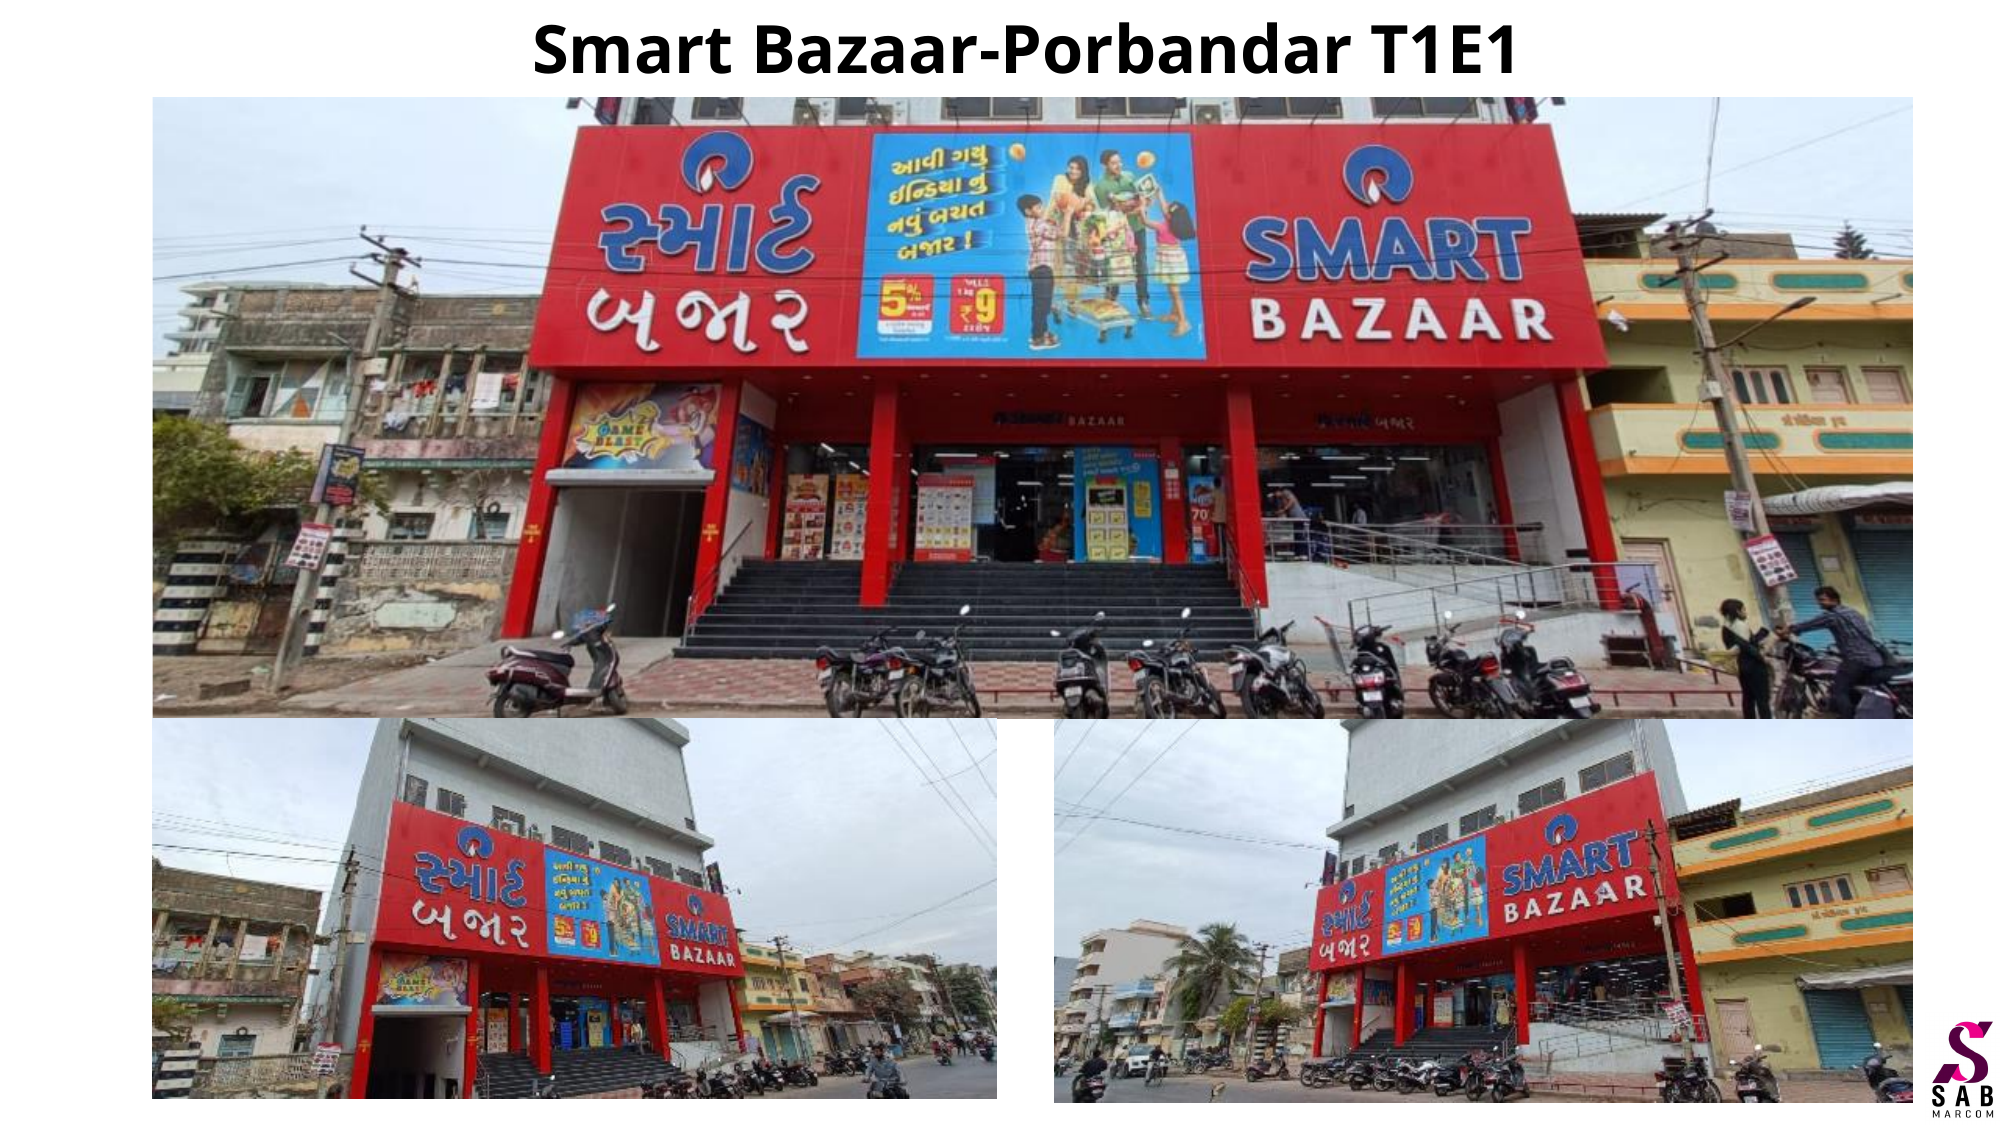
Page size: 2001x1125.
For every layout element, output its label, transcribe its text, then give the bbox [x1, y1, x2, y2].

picture [1924, 1012, 2000, 1125]
picture [152, 97, 1913, 1103]
text_box Smart Bazaar-Porbandar T1E1 [517, 0, 2000, 95]
